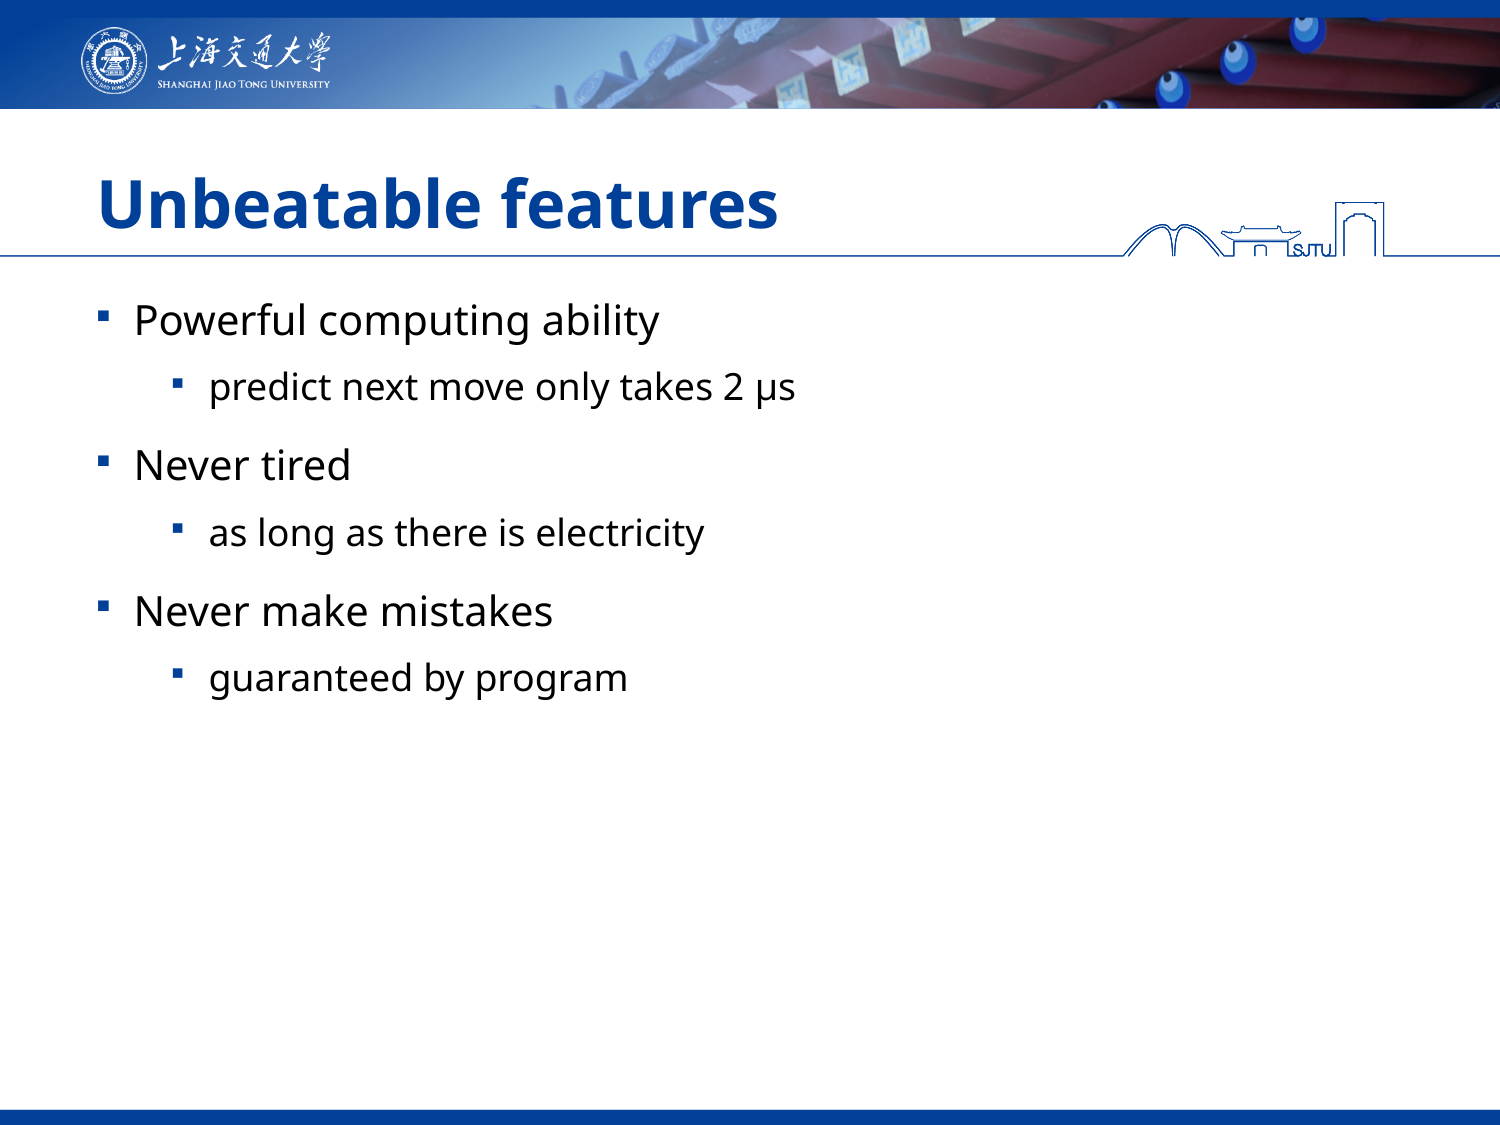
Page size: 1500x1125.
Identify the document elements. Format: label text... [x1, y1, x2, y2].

picture [0, 18, 1500, 109]
title Unbeatable features [81, 159, 1455, 254]
list Powerful computing ability predict next move only takes 2 μs Never tired as long as there is electricity Never make mistakes guaranteed by program [81, 276, 1455, 1084]
